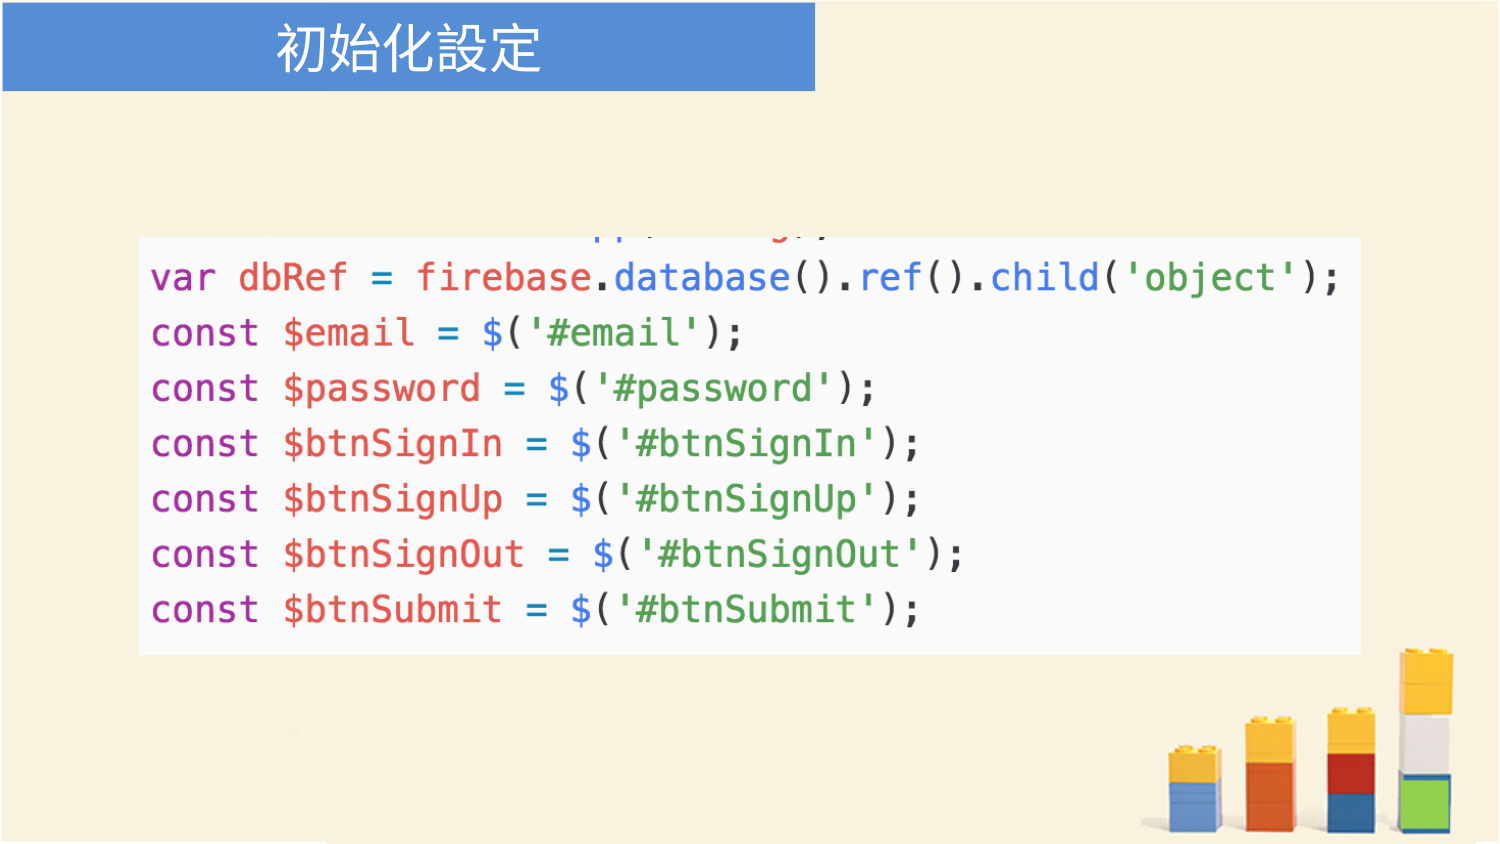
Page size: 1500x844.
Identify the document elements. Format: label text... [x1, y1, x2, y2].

slide_number [1400, 779, 1450, 830]
picture [0, 0, 1500, 844]
title 初始化設定 [2, 2, 816, 92]
